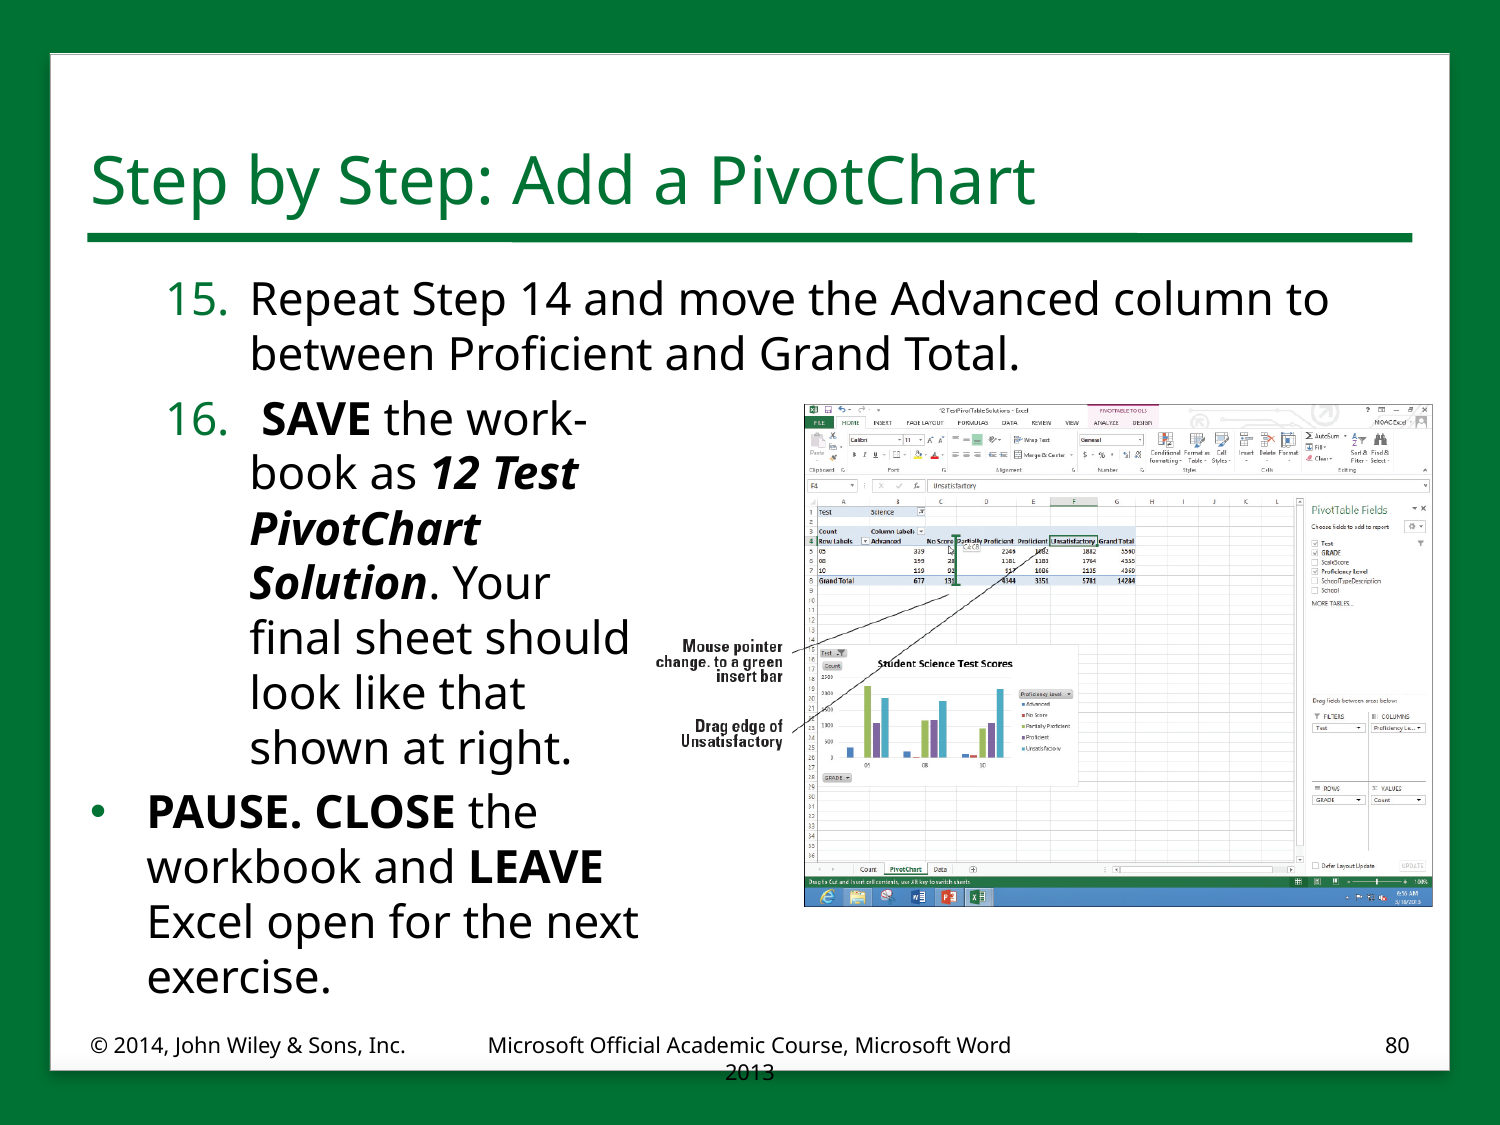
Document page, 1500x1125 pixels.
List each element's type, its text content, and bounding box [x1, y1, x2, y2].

picture [649, 399, 1438, 912]
slide_number 80 [1074, 1024, 1426, 1103]
list Repeat Step 14 and move the Advanced column to between Proficient and Grand Total. SAVE the work- book as 12 Test PivotChart Solution. Your final sheet should look like that shown at right. PAUSE. CLOSE the workbook and LEAVE Excel open for the next exercise. [75, 262, 1425, 1063]
title Step by Step: Add a PivotChart [74, 74, 1426, 226]
slide_number © 2014, John Wiley & Sons, Inc. [74, 1024, 426, 1103]
footer Microsoft Official Academic Course, Microsoft Word 2013 [449, 1024, 1051, 1103]
